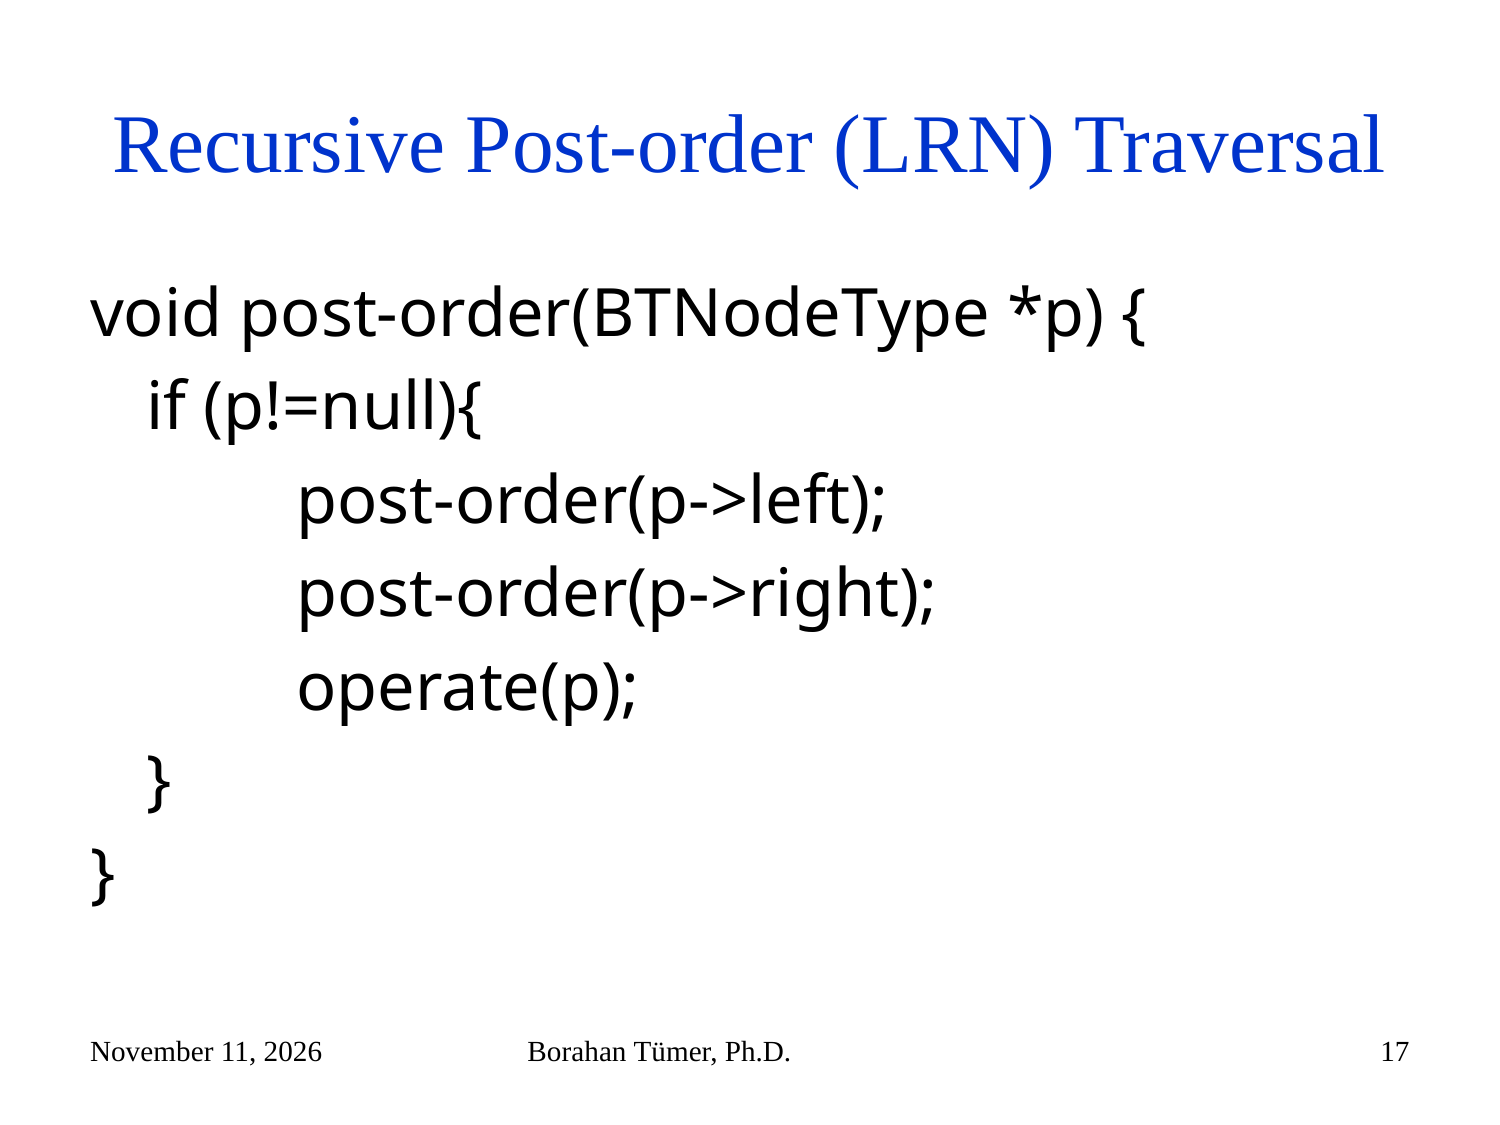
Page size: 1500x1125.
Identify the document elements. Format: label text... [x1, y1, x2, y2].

slide_number 17 [1074, 1024, 1425, 1103]
list void post-order(BTNodeType *p) { if (p!=null){ post-order(p->left); post-order(p->right); operate(p); } } [75, 262, 1425, 1005]
footer Borahan Tümer, Ph.D. [512, 1024, 988, 1103]
title Recursive Post-order (LRN) Traversal [75, 45, 1425, 233]
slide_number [75, 1024, 425, 1103]
